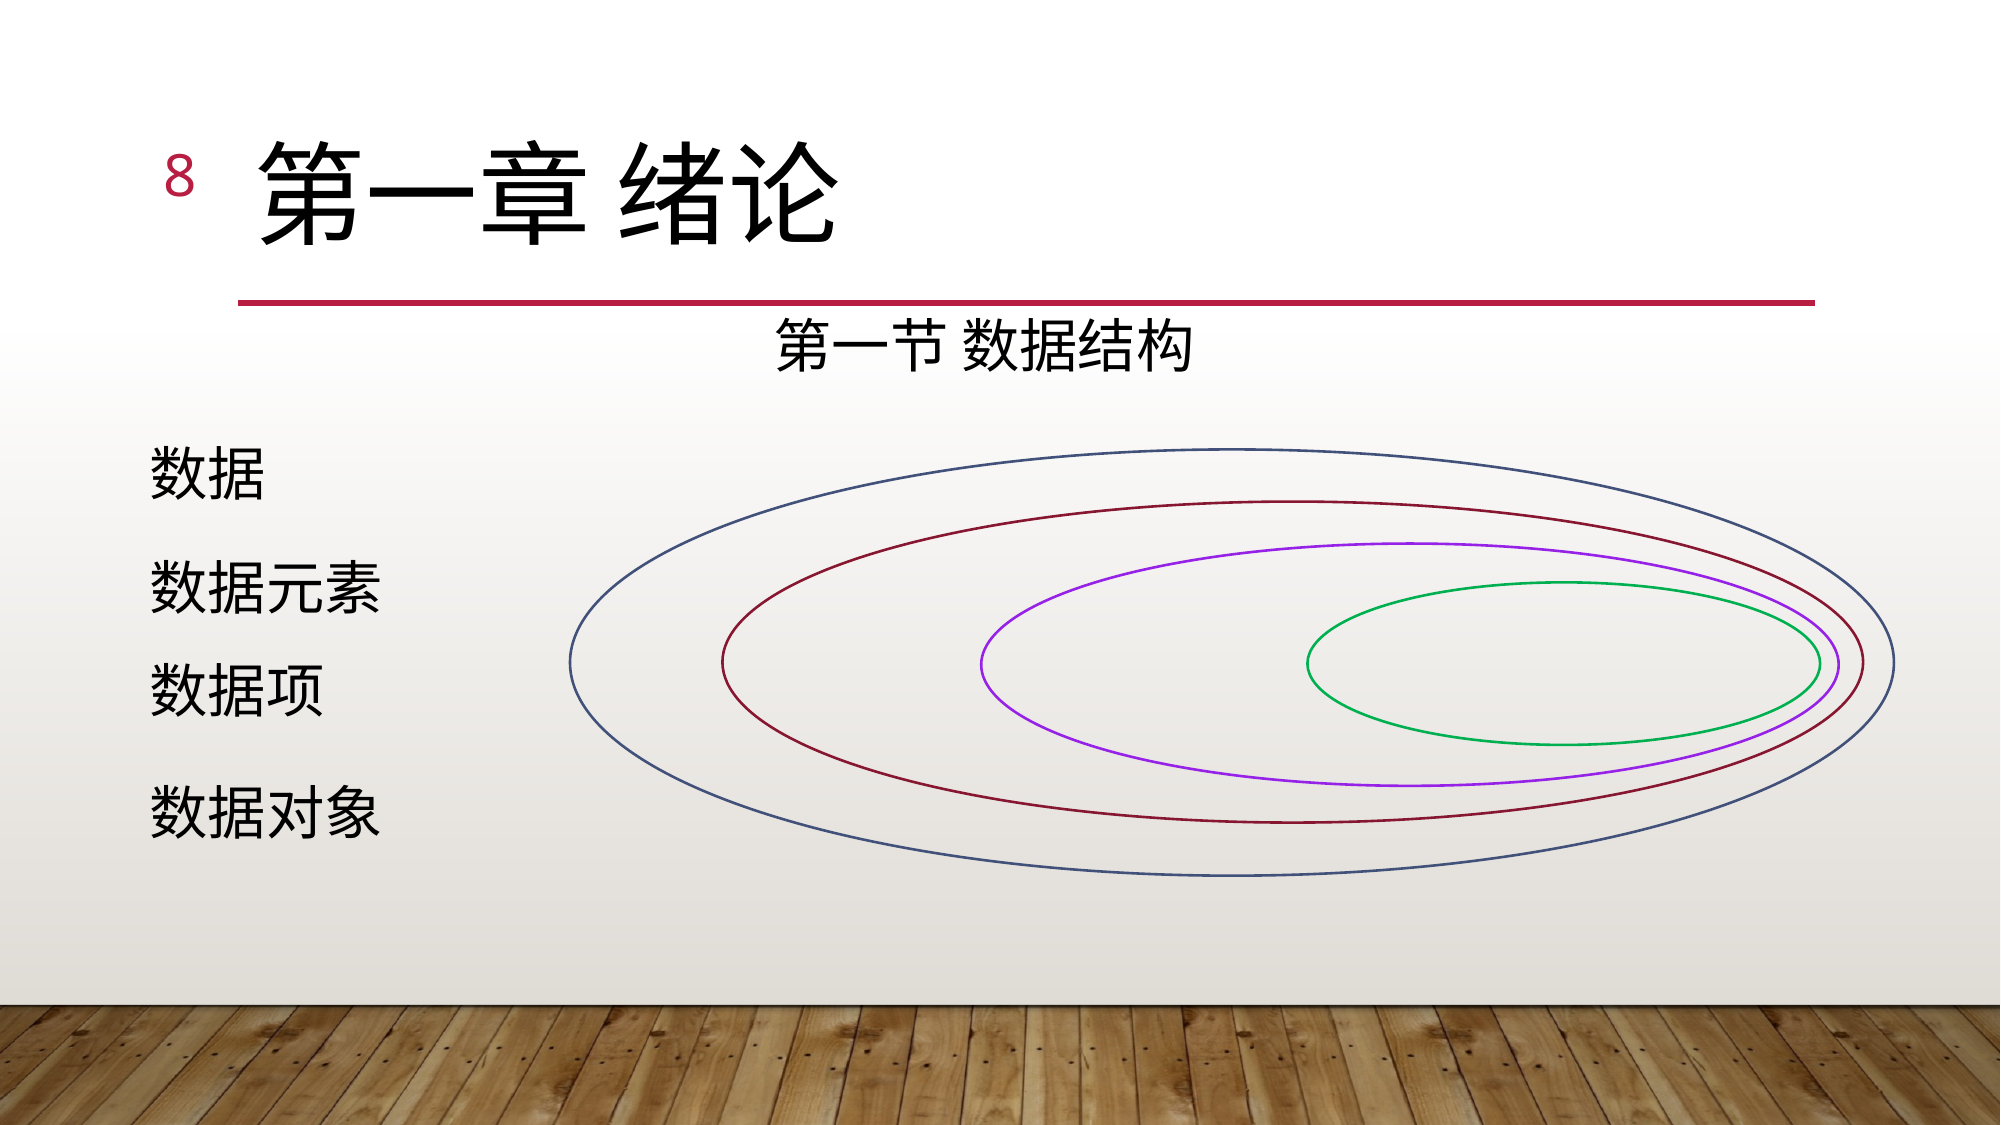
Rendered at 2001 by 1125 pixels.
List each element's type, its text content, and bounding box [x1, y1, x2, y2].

text_box 数据 [134, 429, 281, 515]
text_box 数据对象 [135, 768, 398, 854]
text_box [1306, 581, 1822, 747]
slide_number 8 [78, 131, 212, 214]
title 第一章 绪论 [238, 131, 1814, 305]
text_box 数据元素 [135, 543, 398, 629]
text_box [721, 500, 1865, 824]
text_box 第一节 数据结构 [758, 301, 1293, 387]
text_box 数据项 [134, 646, 340, 731]
text_box [568, 448, 1896, 877]
text_box [979, 542, 1840, 788]
picture [0, 1005, 2000, 1125]
